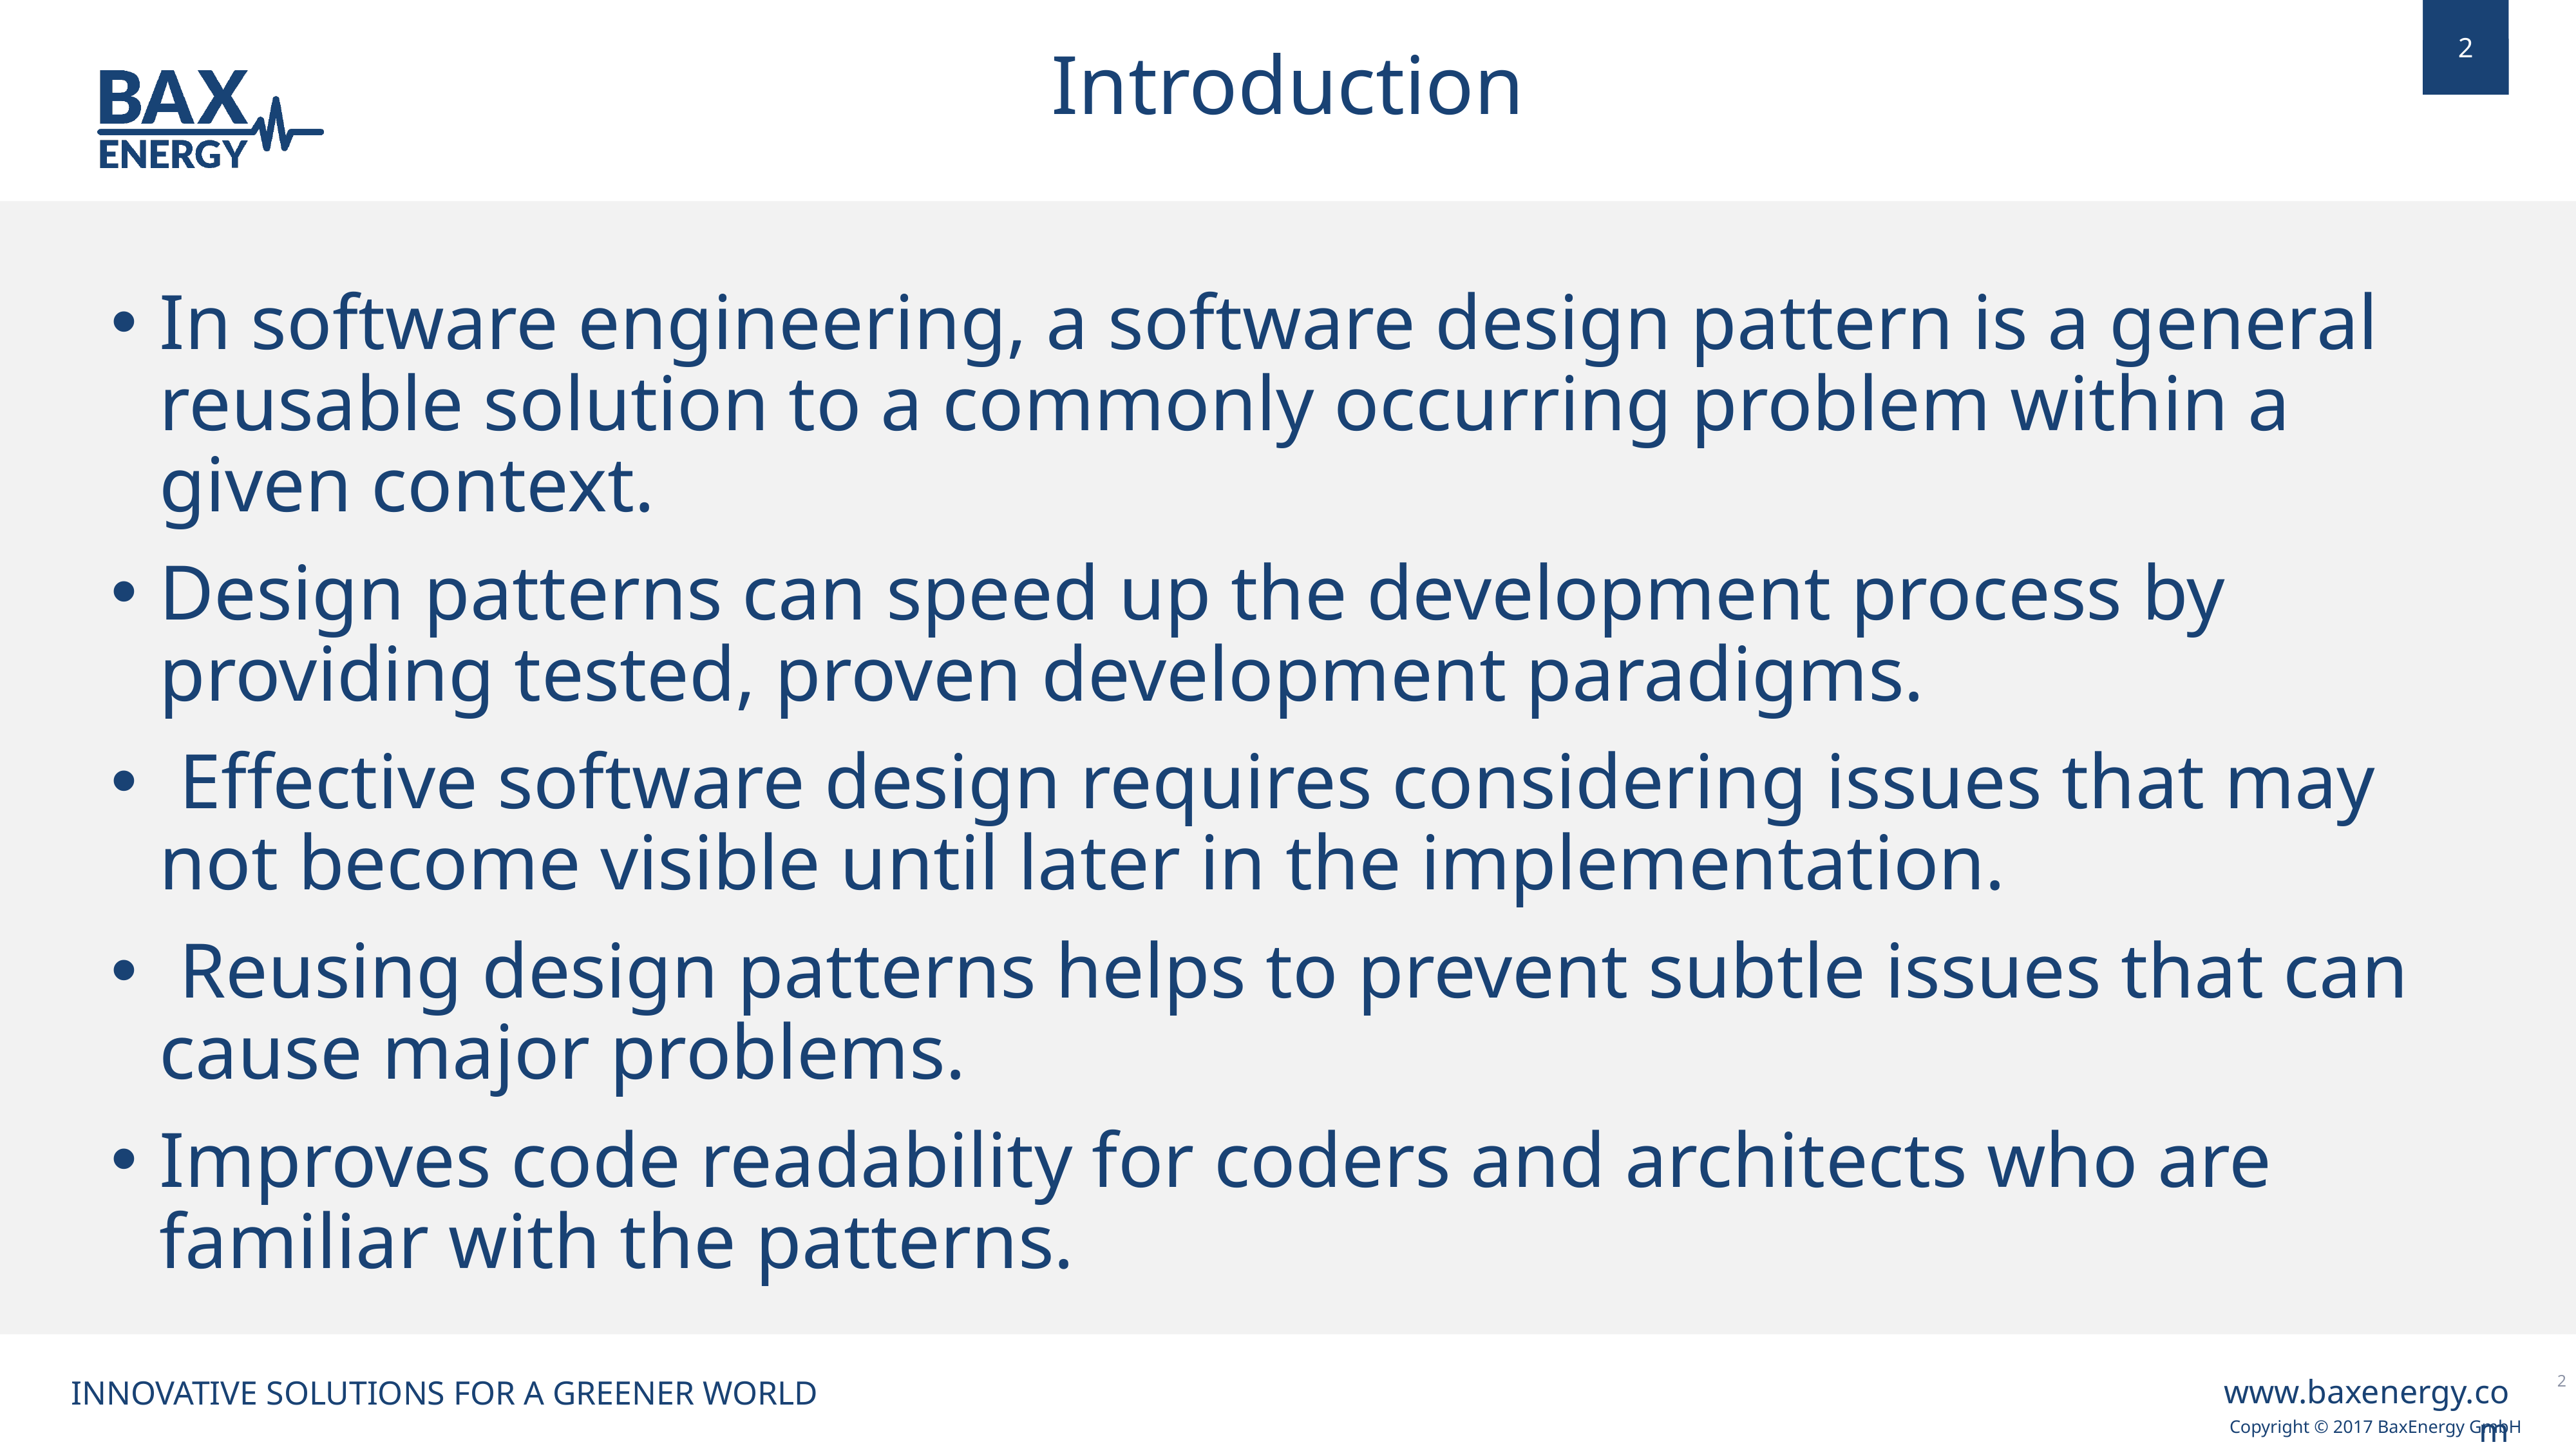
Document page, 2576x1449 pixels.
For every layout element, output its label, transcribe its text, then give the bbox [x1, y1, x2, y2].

list Introduction [580, 0, 1996, 195]
slide_number 2 [1996, 1343, 2576, 1421]
picture [97, 70, 324, 168]
list In software engineering, a software design pattern is a general reusable solution to a commonly occurring problem within a given context. Design patterns can speed up the development process by providing tested, proven development paradigms. Effective software design requires considering issues that may not become visible until later in the implementation. Reusing design patterns helps to prevent subtle issues that can cause major problems. Improves code readability for coders and architects who are familiar with the patterns. [101, 279, 2494, 1290]
